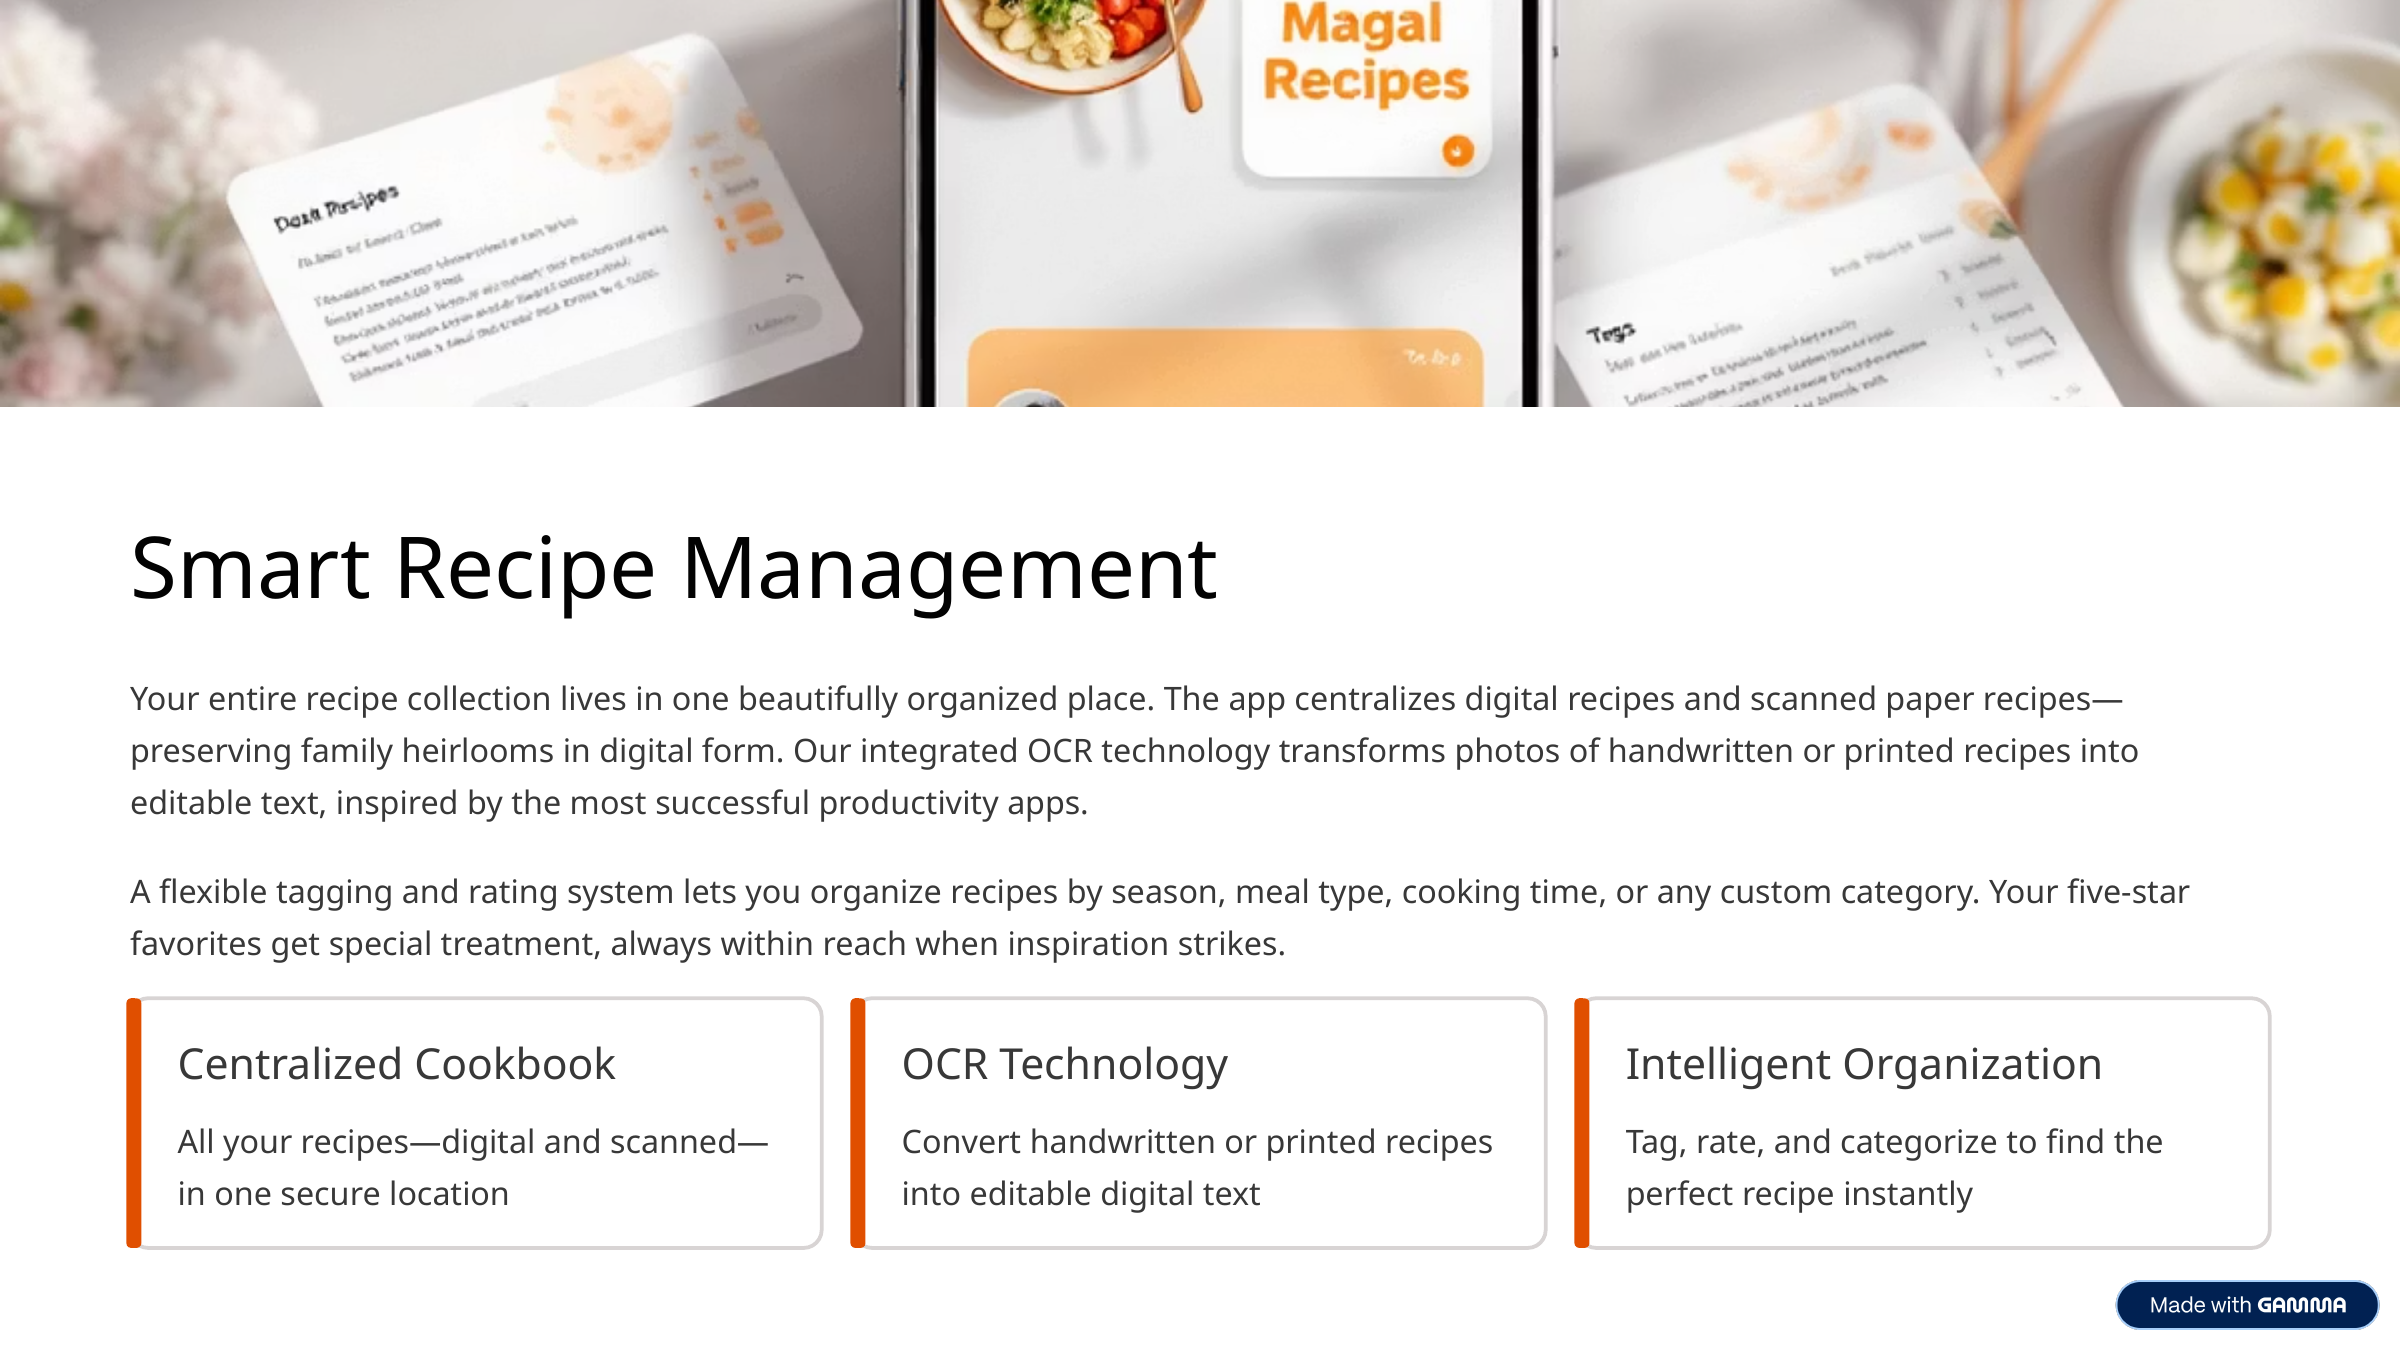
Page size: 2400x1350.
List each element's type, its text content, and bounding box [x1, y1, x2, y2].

text_box Centralized Cookbook [177, 1034, 605, 1088]
text_box Tag, rate, and categorize to find the perfect recipe instantly [1625, 1107, 2234, 1212]
text_box OCR Technology [901, 1034, 1329, 1088]
text_box [1574, 998, 1590, 1248]
text_box All your recipes—digital and scanned—in one secure location [177, 1107, 786, 1212]
text_box Intelligent Organization [1625, 1034, 2089, 1088]
text_box Your entire recipe collection lives in one beautifully organized place. The app centralizes digital recipes and scanned paper recipes—preserving family heirlooms in digital form. Our integrated OCR technology transforms photos of handwritten or printed recipes into editable text, inspired by the most successful productivity apps. [130, 664, 2270, 821]
text_box [1589, 998, 2270, 1248]
text_box [141, 998, 822, 1248]
text_box [865, 998, 1546, 1248]
text_box Smart Recipe Management [130, 508, 1150, 616]
text_box A flexible tagging and rating system lets you organize recipes by season, meal type, cooking time, or any custom category. Your five-star favorites get special treatment, always within reach when inspiration strikes. [130, 857, 2270, 962]
text_box Convert handwritten or printed recipes into editable digital text [901, 1107, 1510, 1212]
picture [2106, 1271, 2389, 1339]
picture [0, 0, 2400, 407]
text_box [126, 998, 142, 1248]
text_box [850, 998, 866, 1248]
